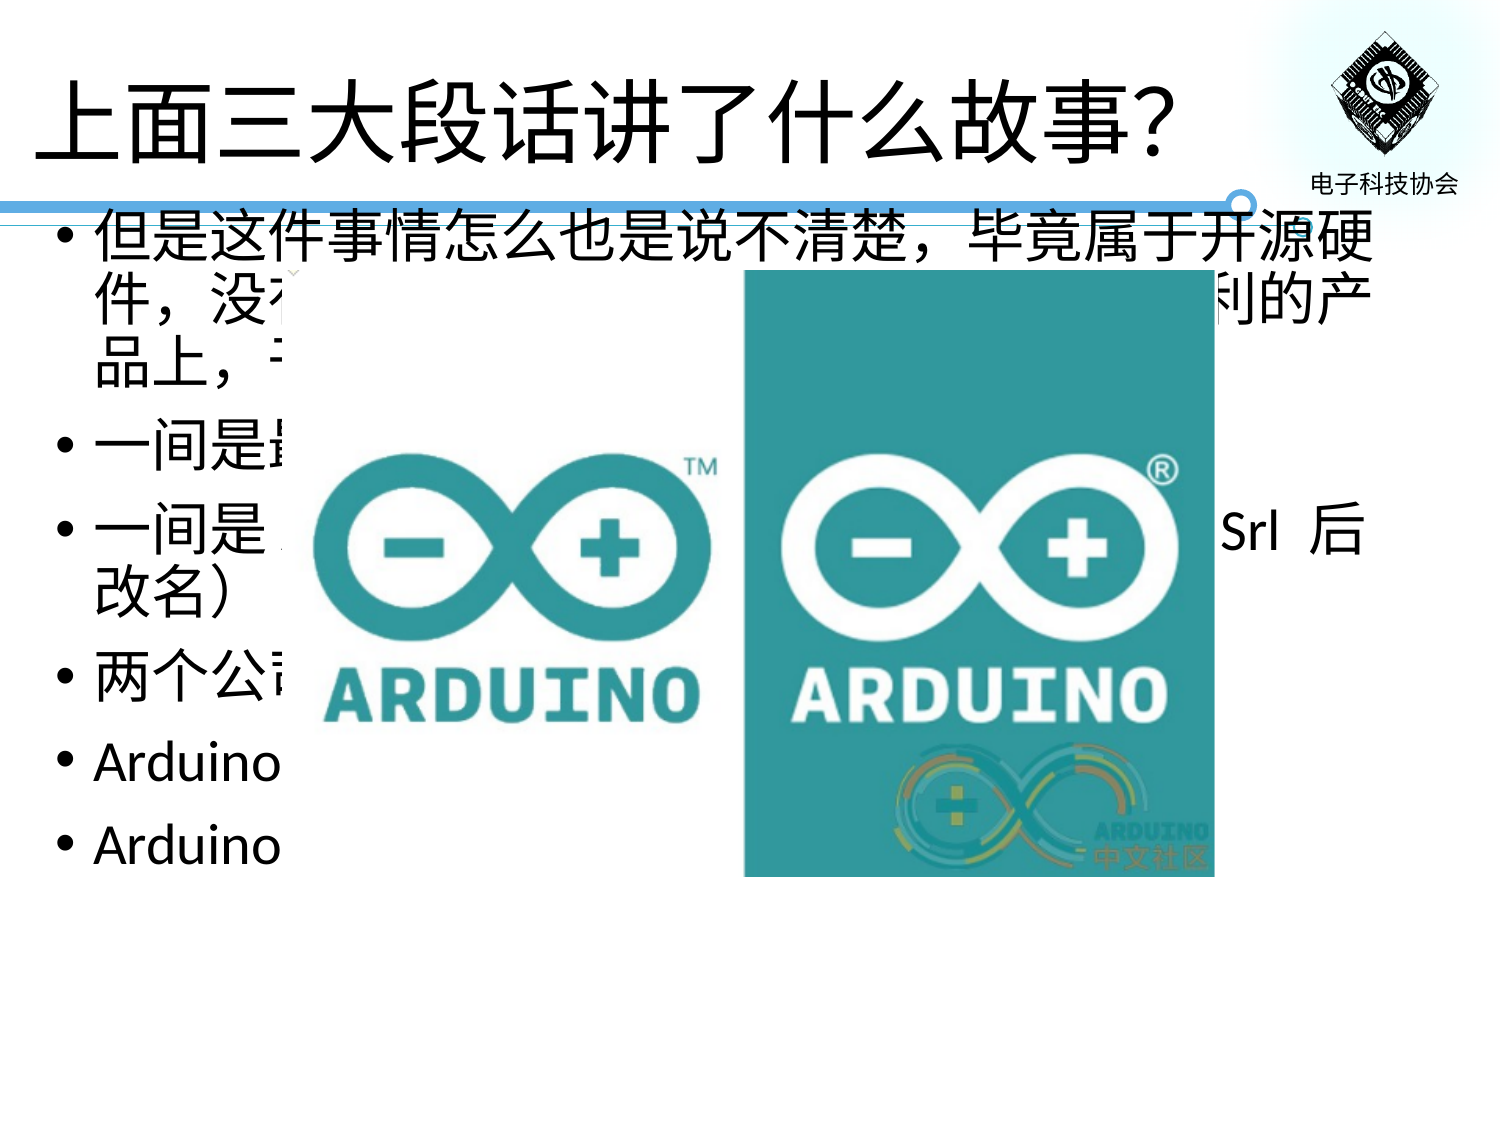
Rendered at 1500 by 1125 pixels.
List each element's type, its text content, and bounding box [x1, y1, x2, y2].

picture [282, 270, 1218, 877]
title 上面三大段话讲了什么故事？ [16, 28, 1188, 226]
list 但是这件事情怎么也是说不清楚，毕竟属于开源硬件，没有任何盈利，并且商标也没有用在盈利的产品上，于是arduino就分为两家公司了。 一间是最当初的也是我们熟悉的Arduino LLC 一间是Arduino Srl（原本叫做Smart Projects Srl 后改名） 两个公司的注册域名是不同的 Arduino LLC(www.arduino.cc） Arduino Srl(www.arduino.org) [40, 199, 1397, 1014]
